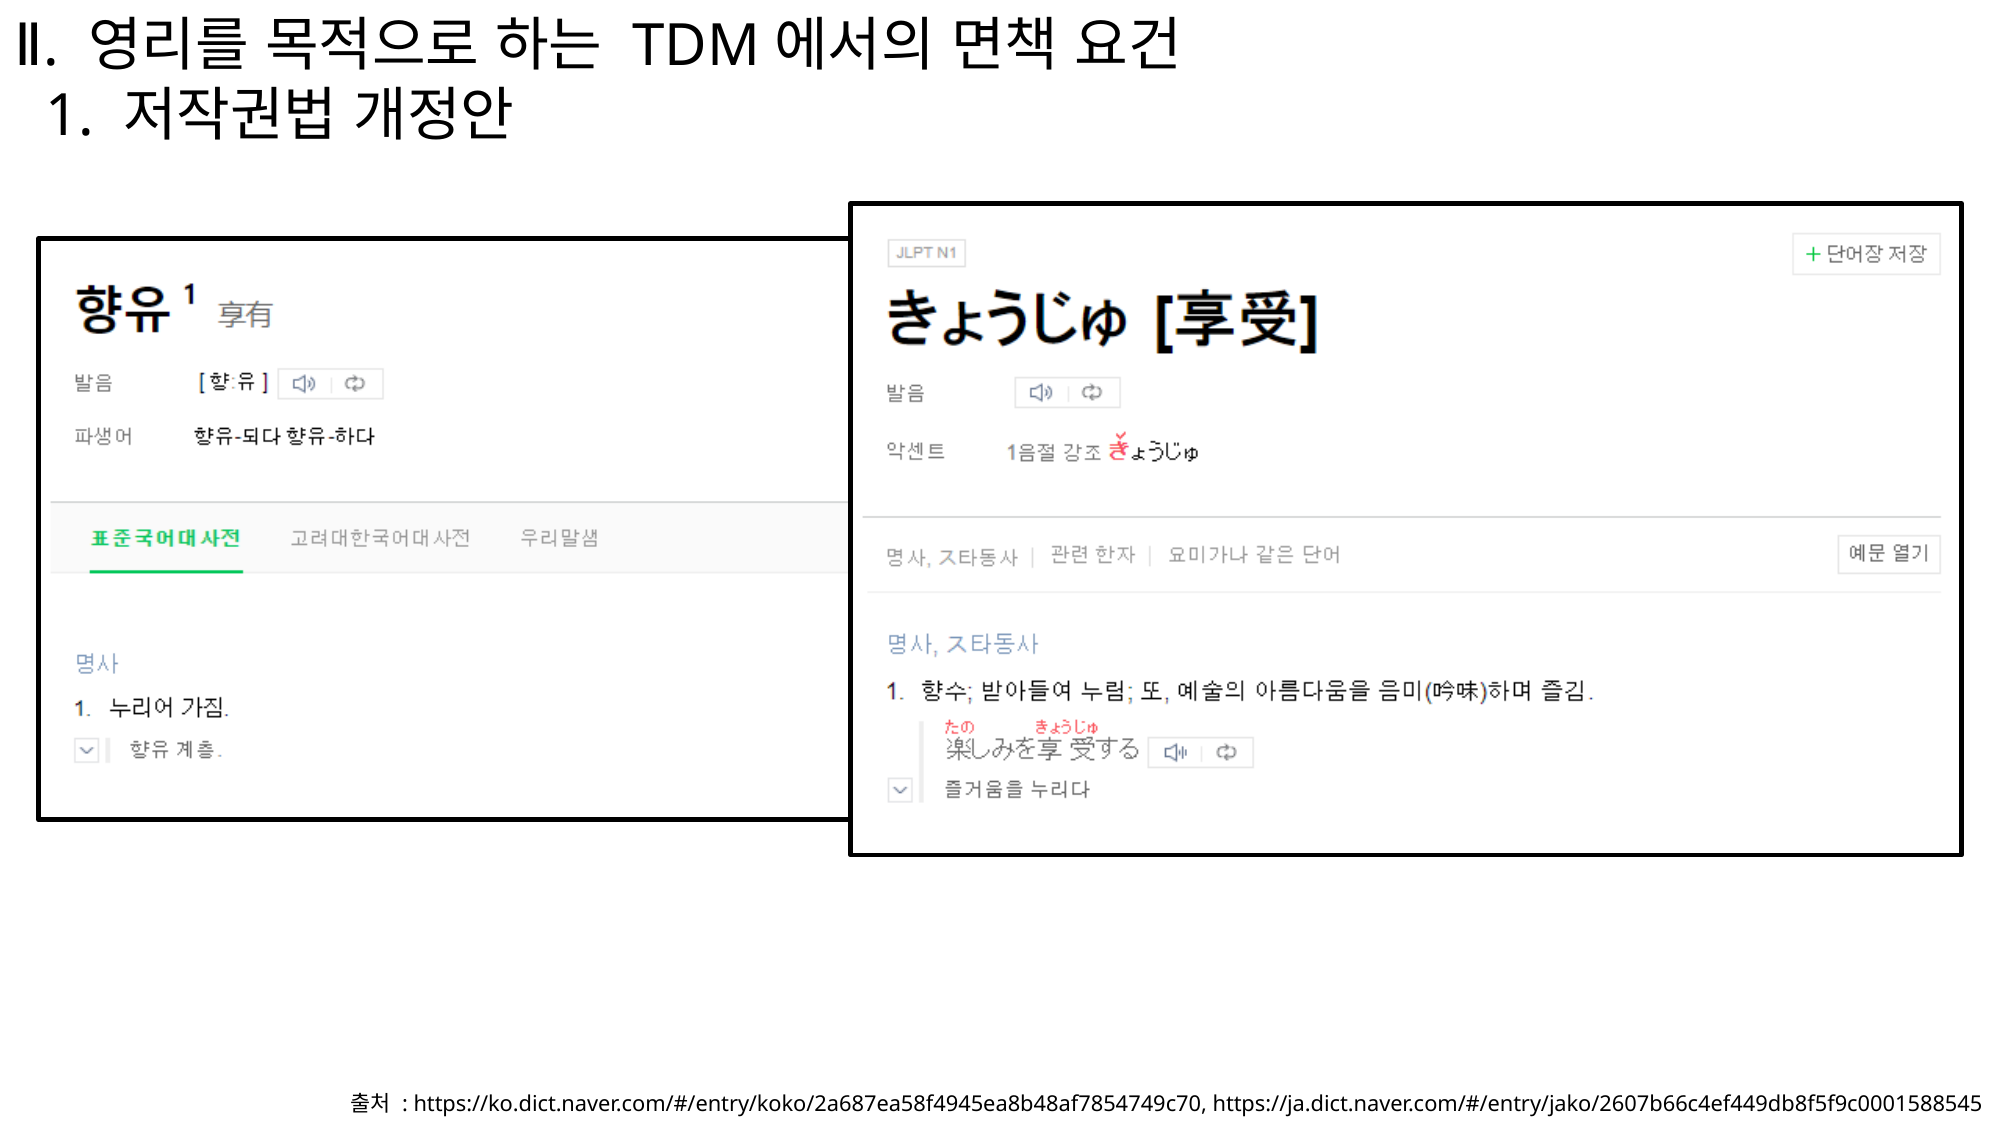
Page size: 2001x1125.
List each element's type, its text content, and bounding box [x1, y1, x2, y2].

text_box Ⅱ. 영리를 목적으로 하는 TDM에서의 면책 요건 1. 저작권법 개정안 [0, 0, 2000, 225]
picture [40, 205, 1960, 853]
text_box 출처 : https://ko.dict.naver.com/#/entry/koko/2a687ea58f4945ea8b48af7854749c70, https://ja.dict.naver.com/#/entry/jako/2607b66c4ef449db8f5f9c0001588545 [0, 1082, 2000, 1123]
